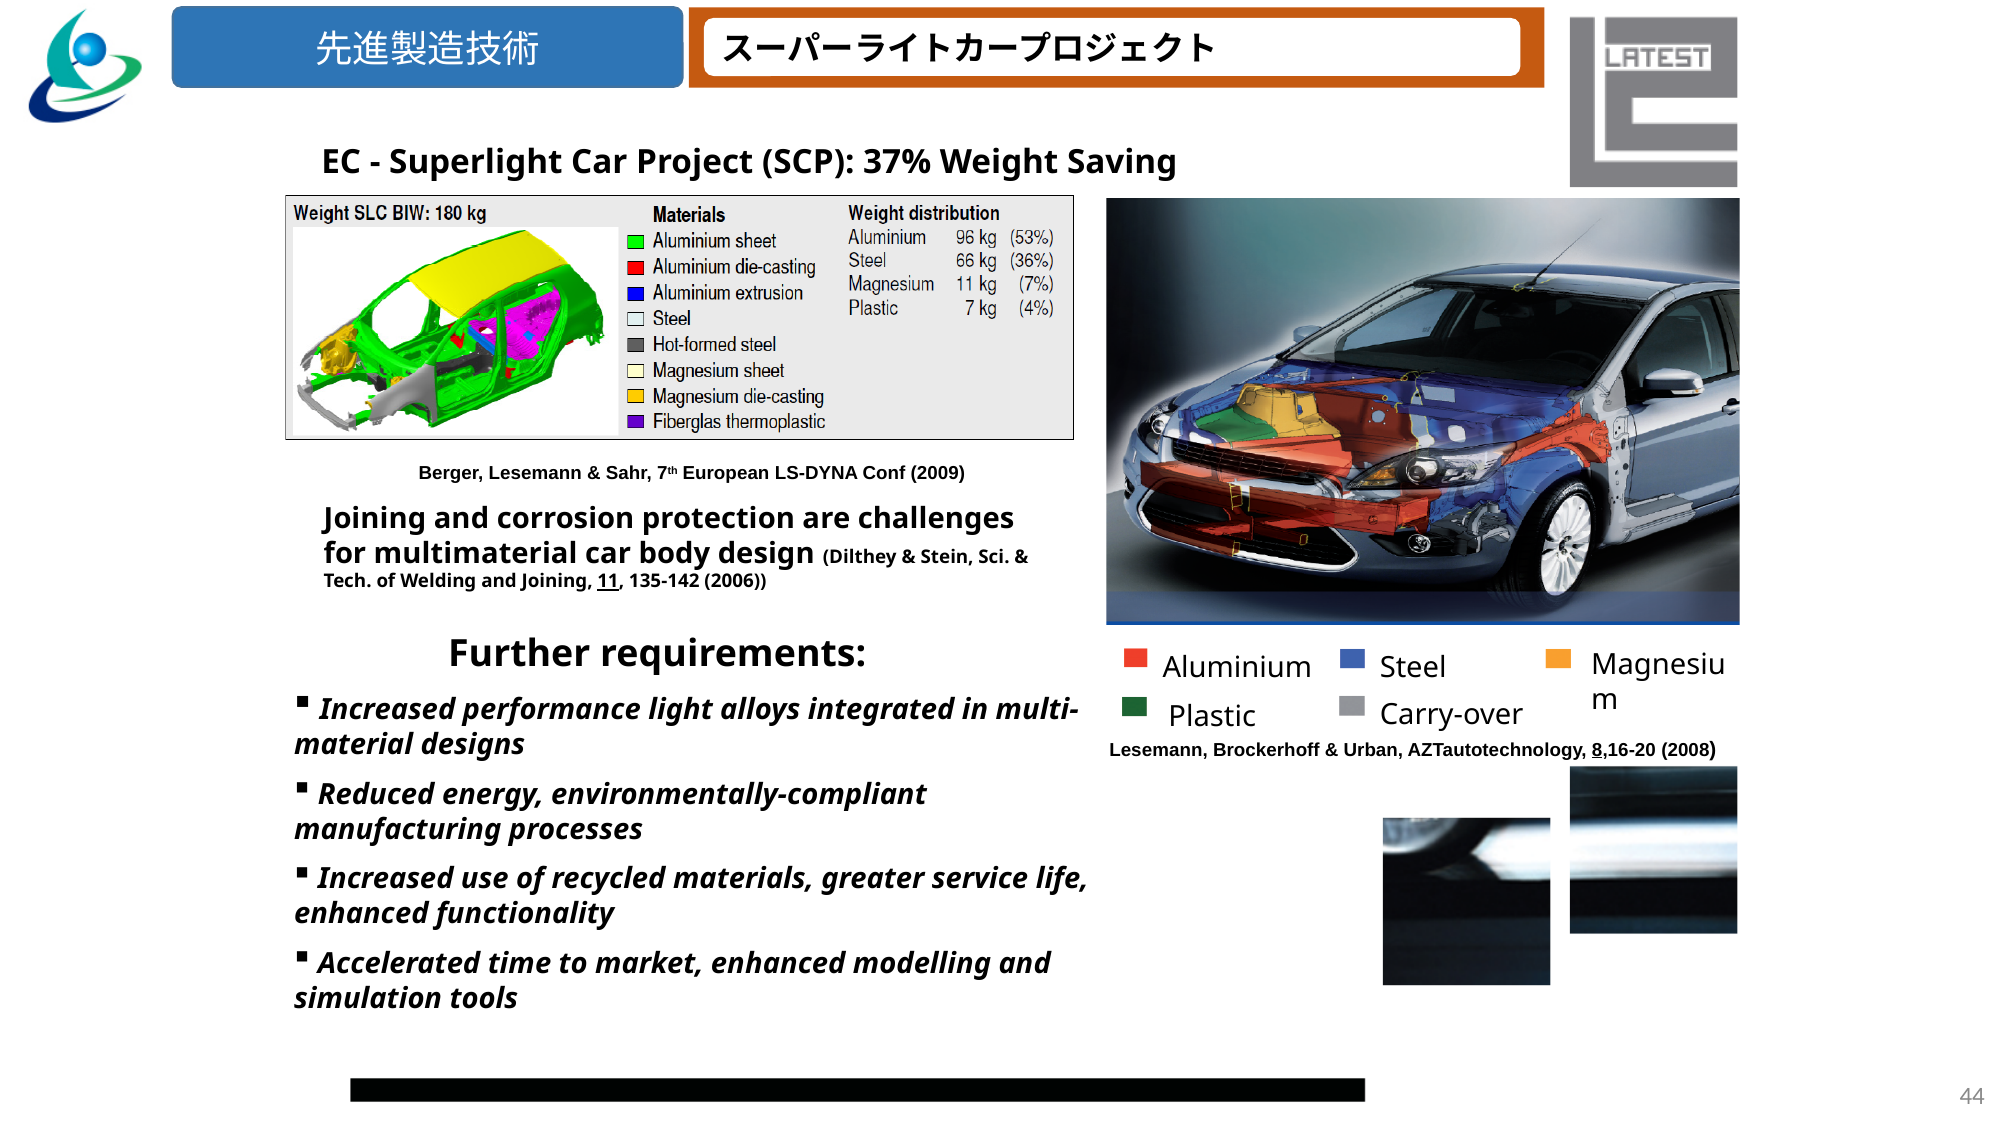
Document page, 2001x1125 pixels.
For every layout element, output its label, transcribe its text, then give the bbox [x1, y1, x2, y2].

slide_number 44 [1932, 1065, 2000, 1125]
picture [22, 3, 152, 133]
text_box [1106, 198, 1756, 740]
text_box 先進製造技術 [171, 6, 249, 88]
picture [249, 0, 1757, 1125]
